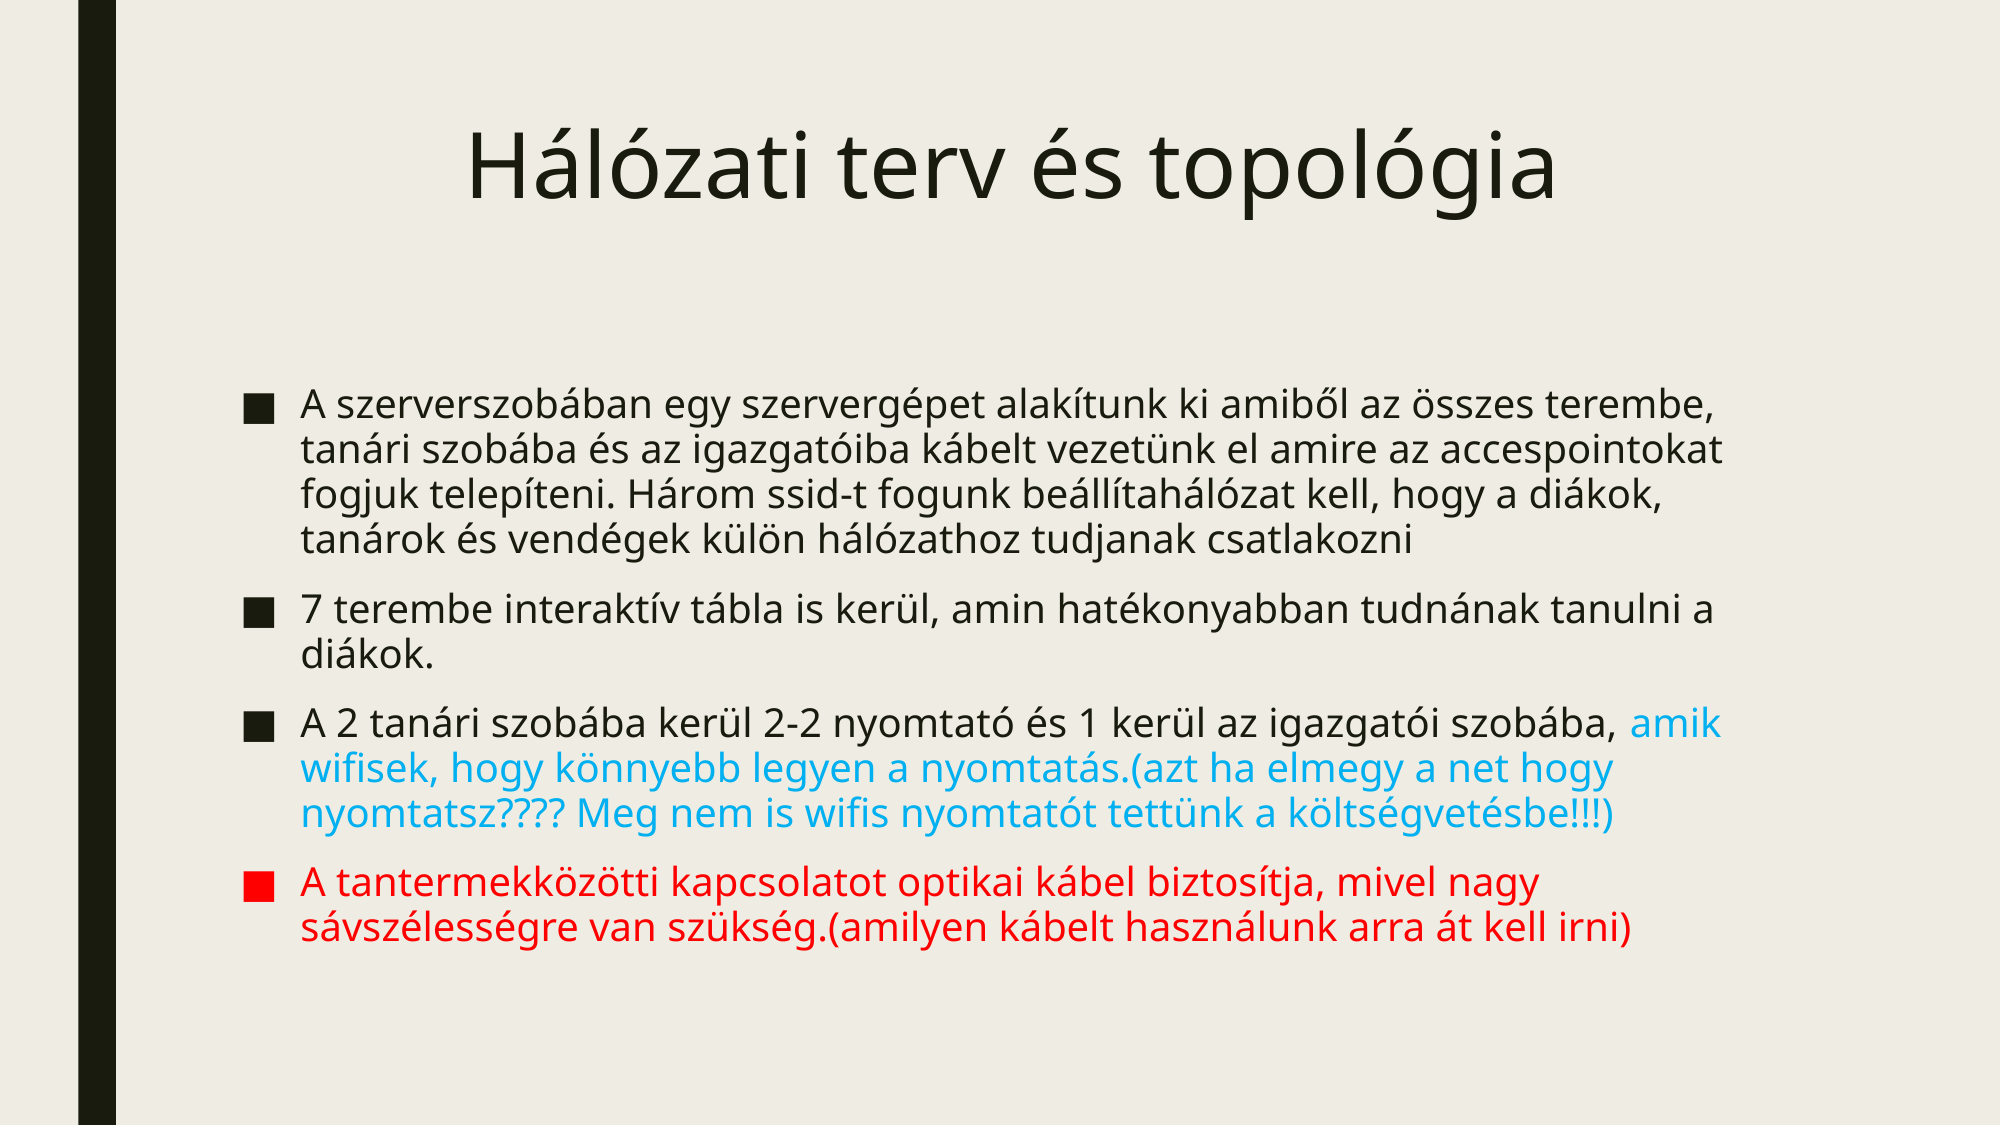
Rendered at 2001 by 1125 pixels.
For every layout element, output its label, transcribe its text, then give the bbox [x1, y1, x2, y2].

list A szerverszobában egy szervergépet alakítunk ki amiből az összes terembe, tanári szobába és az igazgatóiba kábelt vezetünk el amire az accespointokat fogjuk telepíteni. Három ssid-t fogunk beállítahálózat kell, hogy a diákok, tanárok és vendégek külön hálózathoz tudjanak csatlakozni 7 terembe interaktív tábla is kerül, amin hatékonyabban tudnának tanulni a diákok. A 2 tanári szobába kerül 2-2 nyomtató és 1 kerül az igazgatói szobába, amik wifisek, hogy könnyebb legyen a nyomtatás.(azt ha elmegy a net hogy nyomtatsz???? Meg nem is wifis nyomtatót tettünk a költségvetésbe!!!) A tantermekközötti kapcsolatot optikai kábel biztosítja, mivel nagy sávszélességre van szükség.(amilyen kábelt használunk arra át kell irni) [225, 375, 1800, 963]
title Hálózati terv és topológia [225, 112, 1800, 357]
